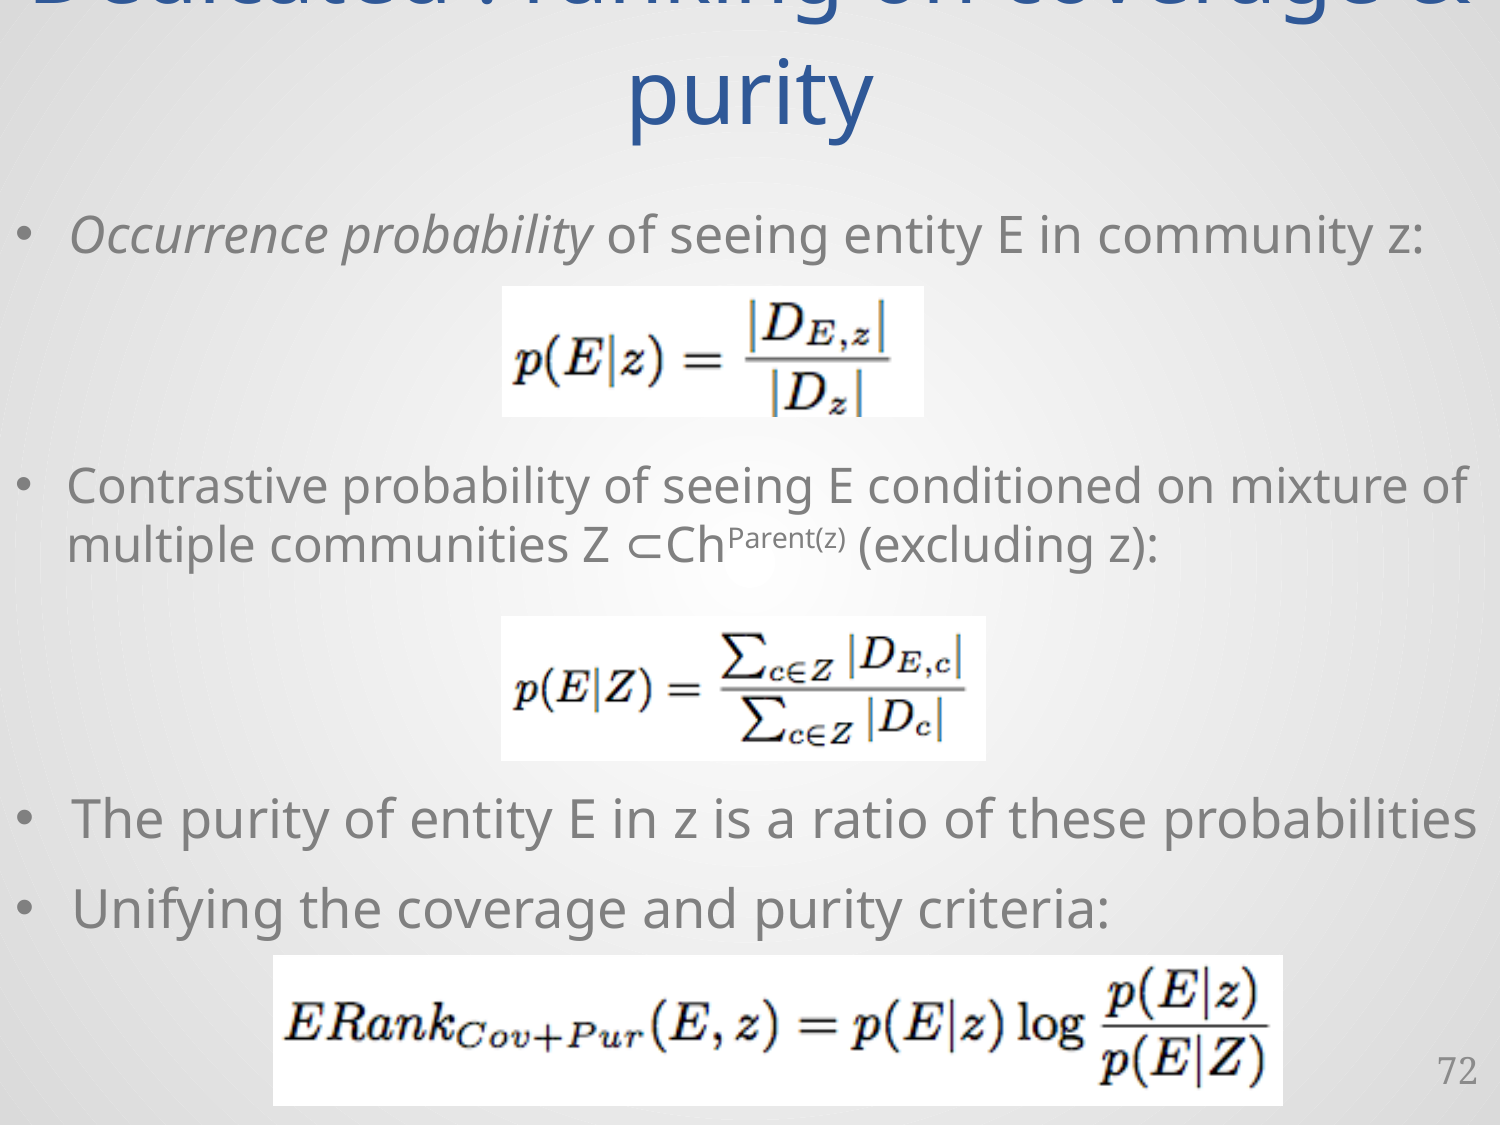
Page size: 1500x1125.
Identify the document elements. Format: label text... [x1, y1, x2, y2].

list Occurrence probability of seeing entity E in community z: [0, 193, 1500, 287]
picture [501, 286, 925, 417]
title Dedicated : ranking on coverage & purity [0, 0, 1500, 150]
slide_number 72 [1401, 1042, 1494, 1103]
text_box The purity of entity E in z is a ratio of these probabilities Unifying the coverage and purity criteria: [0, 777, 1500, 956]
picture [501, 616, 986, 761]
picture [272, 955, 1283, 1106]
text_box Contrastive probability of seeing E conditioned on mixture of multiple communities Z ⊂ChParent(z) (excluding z): [0, 446, 1488, 596]
